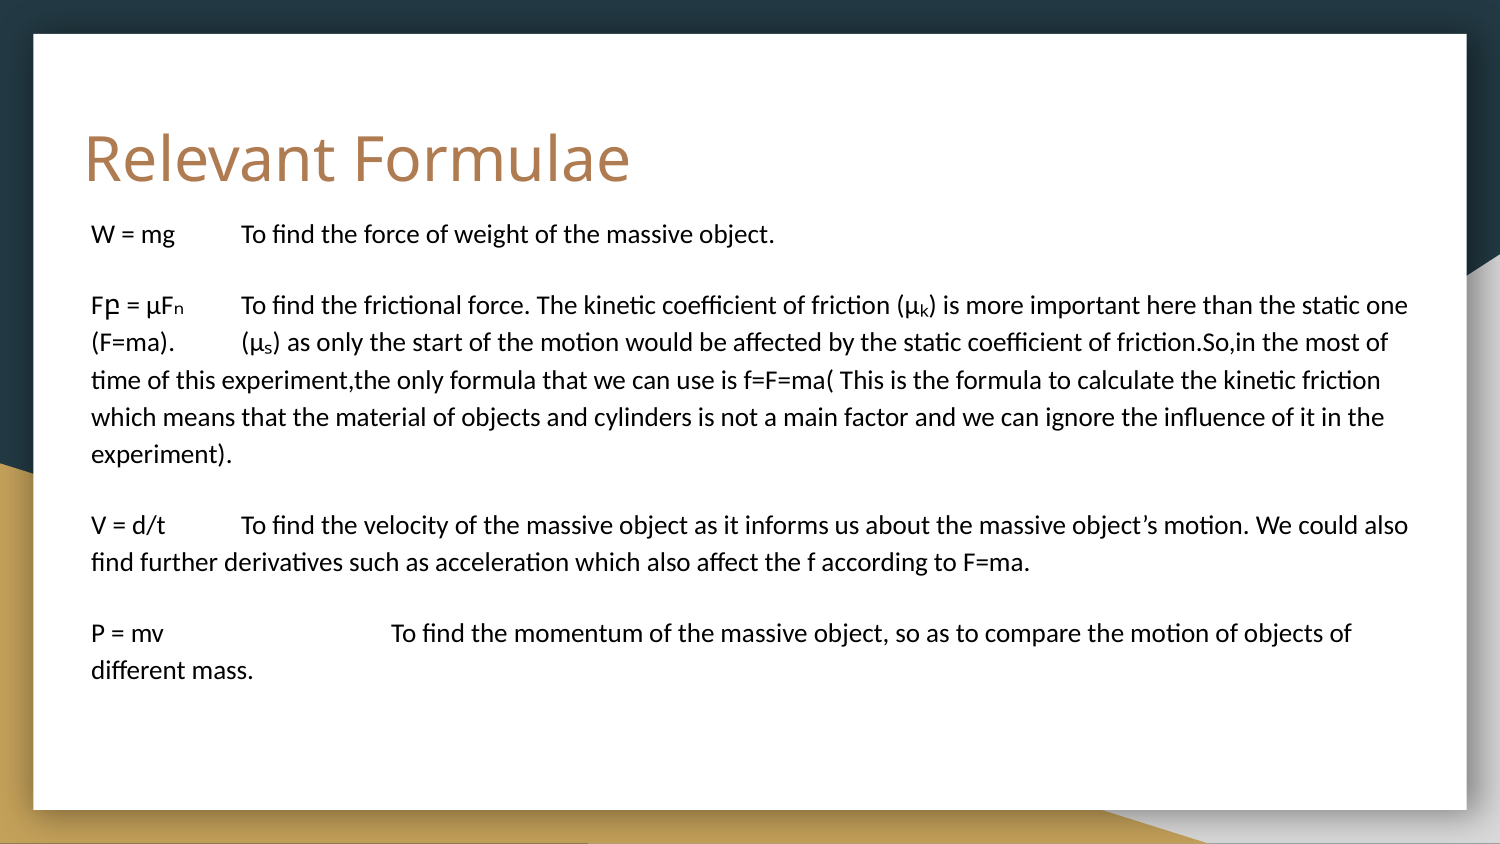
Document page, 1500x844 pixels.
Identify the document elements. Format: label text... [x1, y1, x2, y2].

list W = mg To find the force of weight of the massive object. Fբ = μFₙ To find the frictional force. The kinetic coefficient of friction (μₖ) is more important here than the static one (F=ma). (μₛ) as only the start of the motion would be affected by the static coefficient of friction.So,in the most of time of this experiment,the only formula that we can use is f=F=ma( This is the formula to calculate the kinetic friction which means that the material of objects and cylinders is not a main factor and we can ignore the influence of it in the experiment). V = d/t To find the velocity of the massive object as it informs us about the massive object’s motion. We could also find further derivatives such as acceleration which also affect the f according to F=ma. P = mv To find the momentum of the massive object, so as to compare the motion of objects of different mass. [76, 196, 1437, 805]
title Relevant Formulae [68, 103, 1301, 261]
